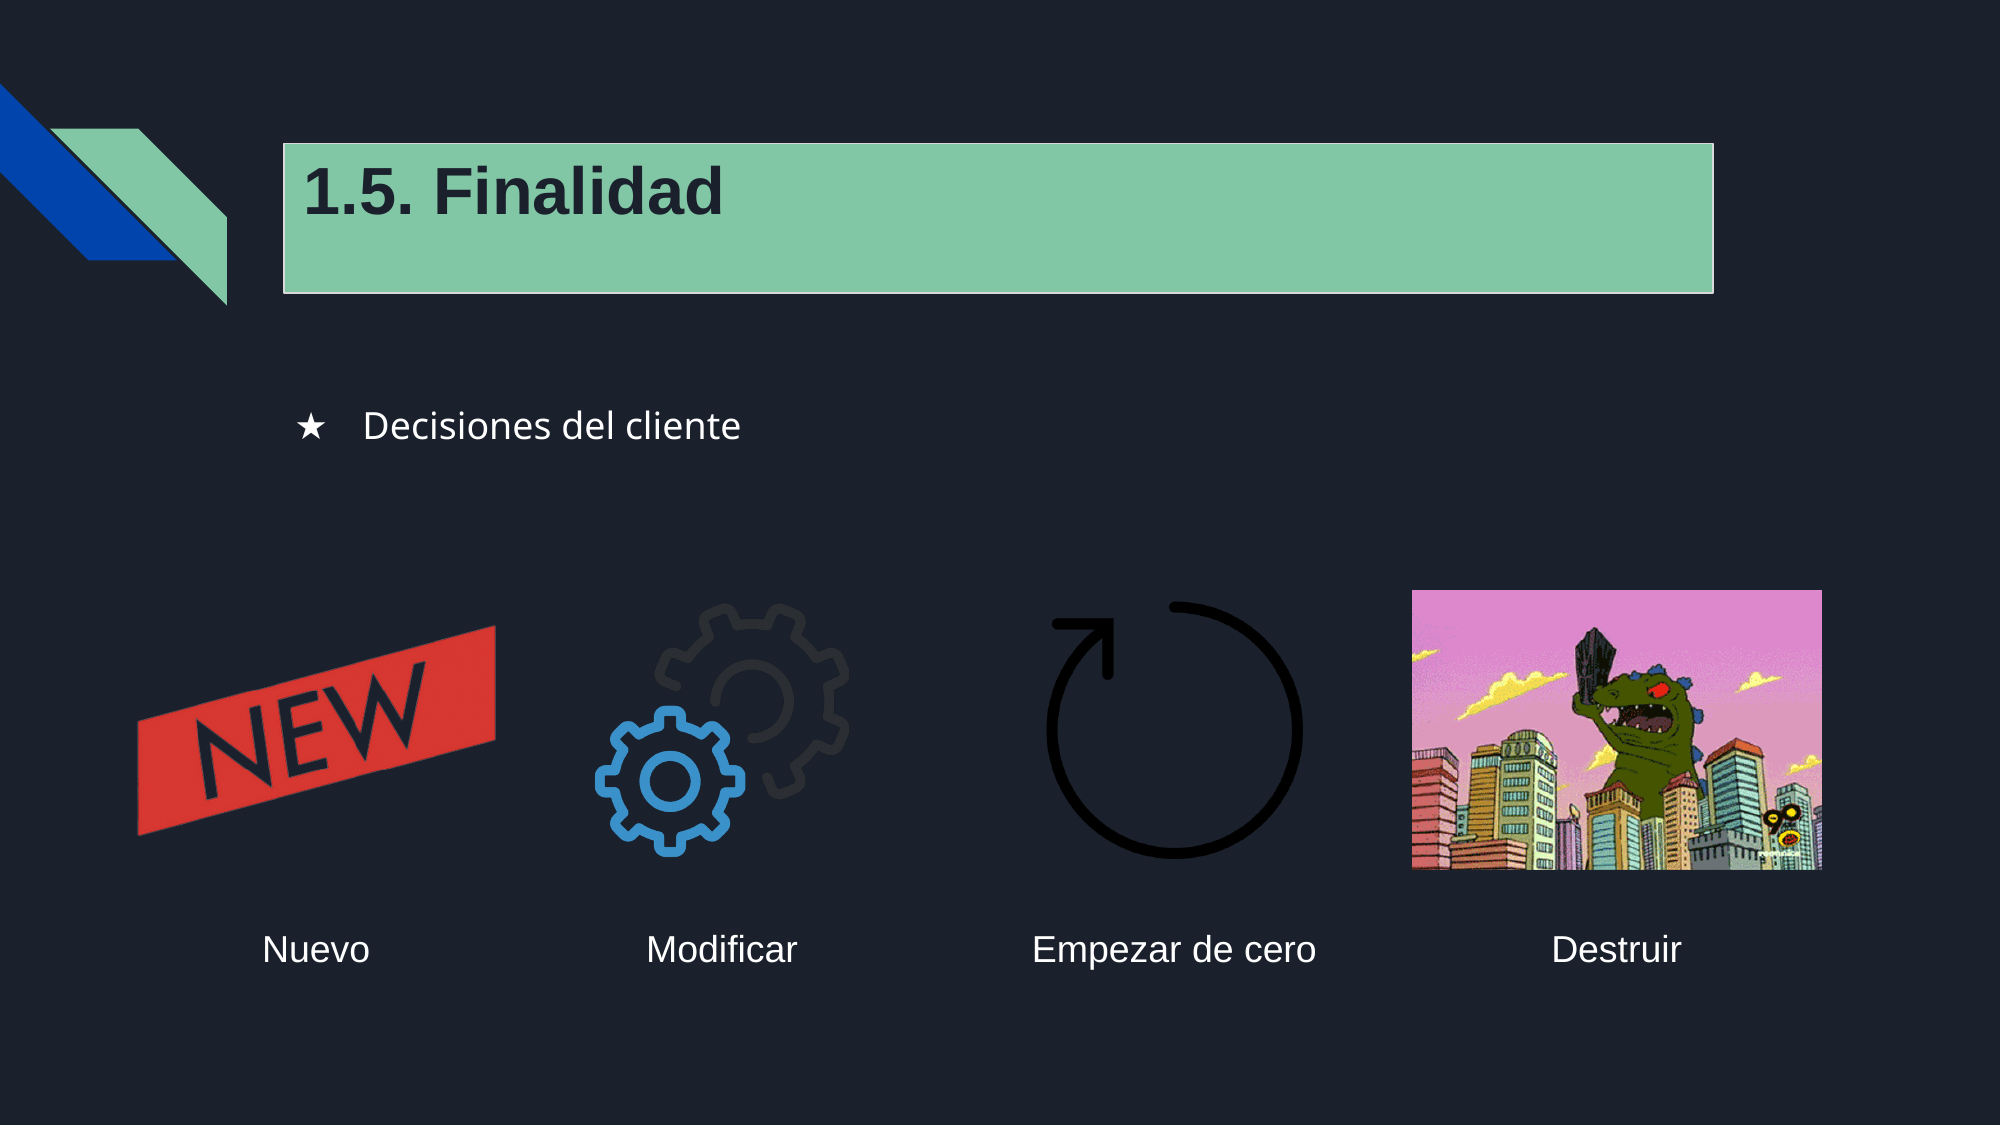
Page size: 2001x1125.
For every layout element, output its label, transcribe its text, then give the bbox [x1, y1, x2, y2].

picture [118, 533, 966, 928]
picture [1412, 590, 1822, 871]
list Decisiones del cliente [242, 375, 1752, 662]
text_box Destruir [1536, 917, 1698, 978]
text_box Modificar [631, 917, 813, 978]
text_box Nuevo [247, 935, 385, 978]
text_box Empezar de cero [1017, 917, 1332, 978]
text_box 1.5. Finalidad [283, 143, 1713, 293]
picture [1034, 590, 1315, 871]
